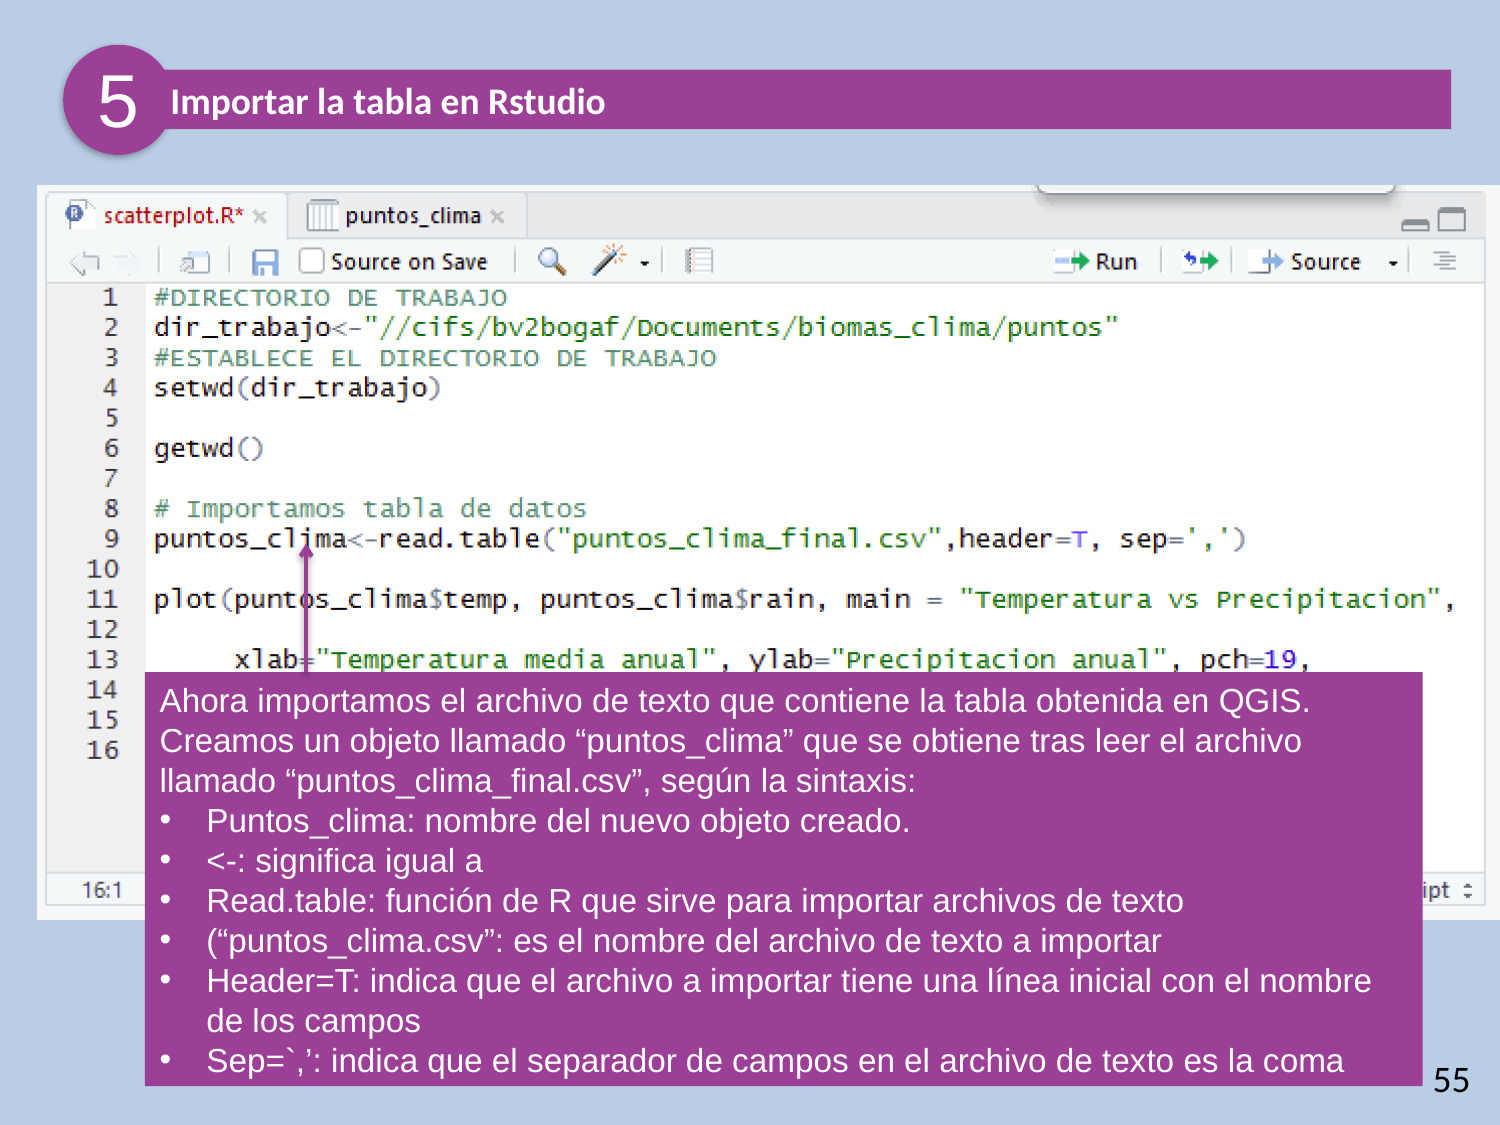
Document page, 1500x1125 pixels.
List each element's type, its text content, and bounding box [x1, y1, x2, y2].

picture [37, 184, 1500, 920]
text_box Importar la tabla en Rstudio [178, 69, 1452, 130]
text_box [144, 543, 1423, 1092]
slide_number 55 [1418, 1048, 1500, 1108]
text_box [62, 44, 174, 156]
